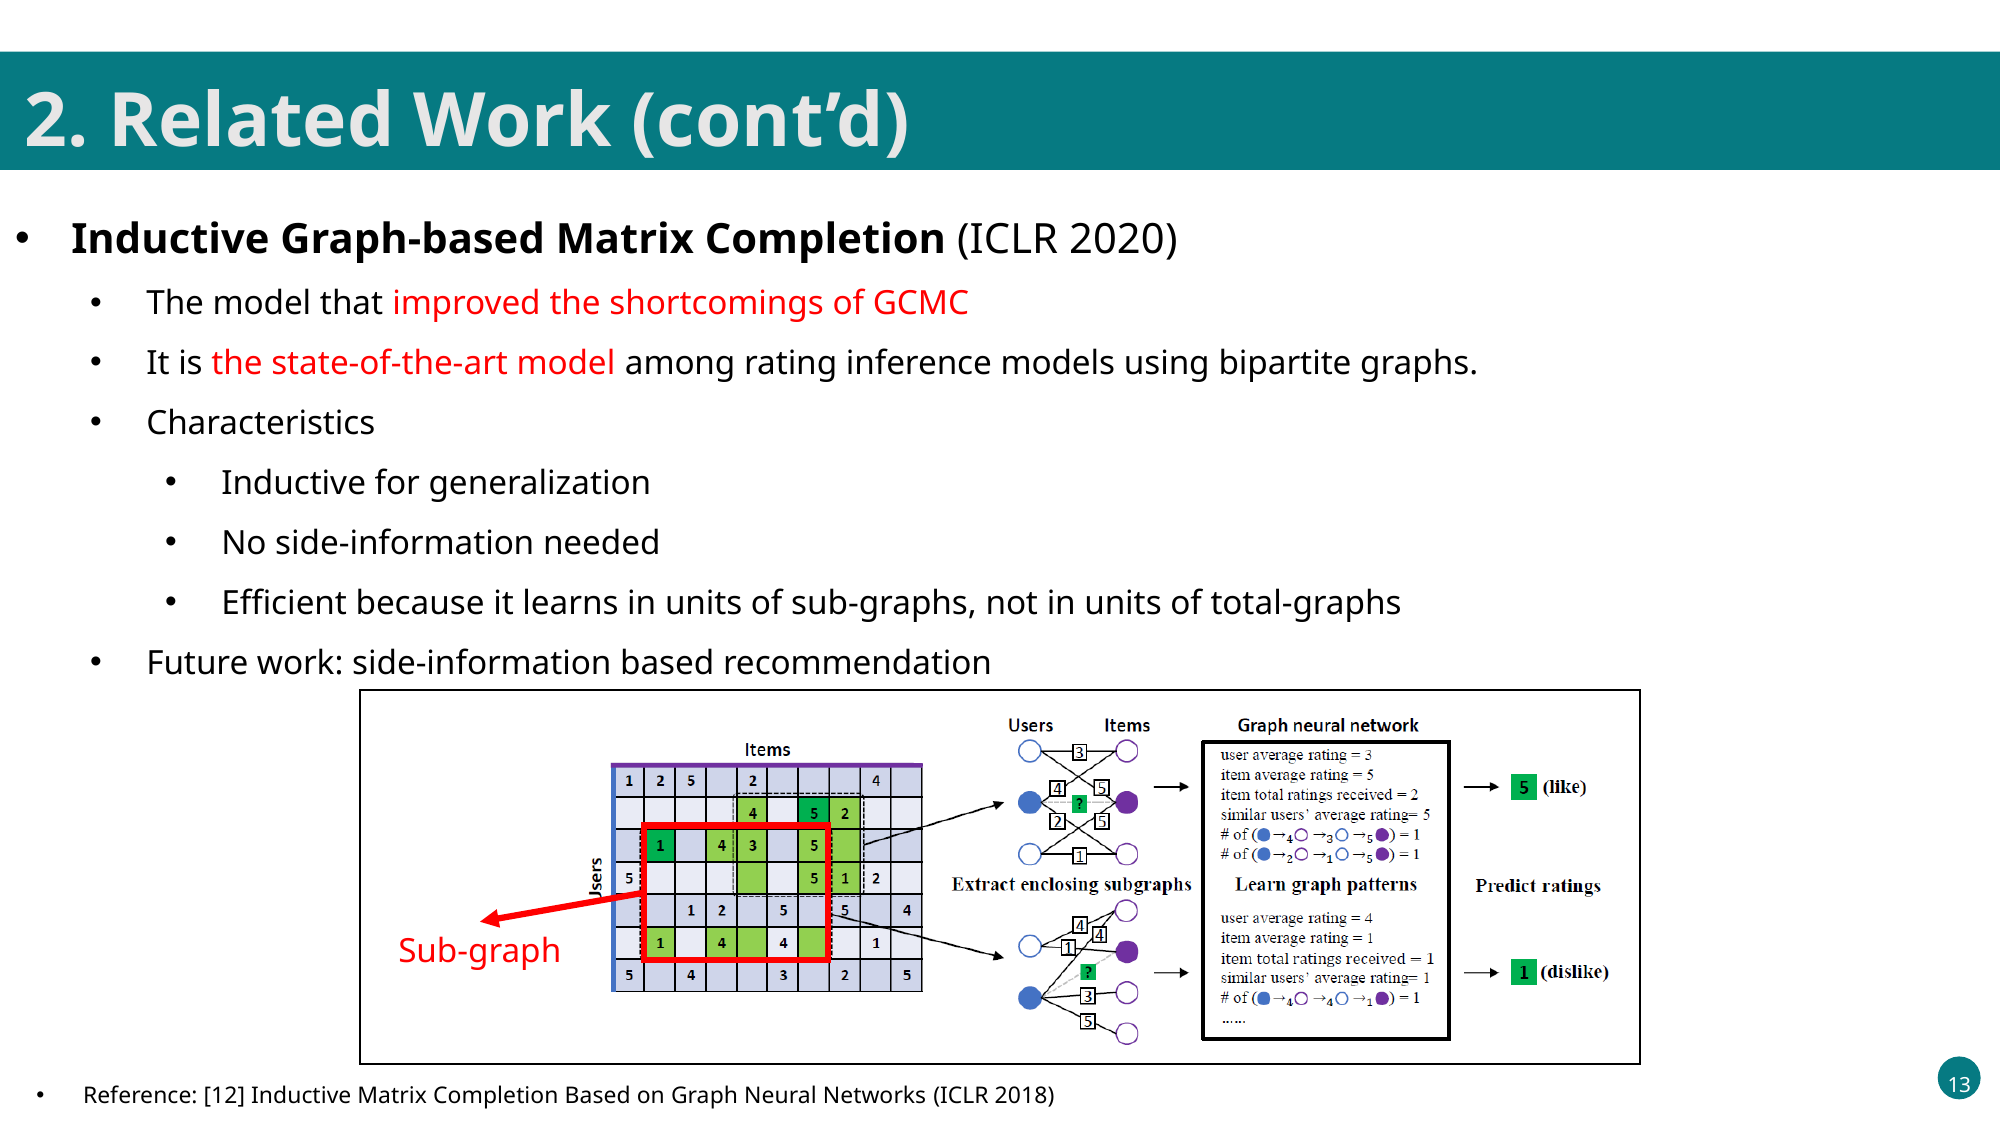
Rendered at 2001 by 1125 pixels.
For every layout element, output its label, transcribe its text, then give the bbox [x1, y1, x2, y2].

text_box [359, 689, 1641, 1065]
text_box Reference: [12] Inductive Matrix Completion Based on Graph Neural Networks (ICLR 2018) [21, 1073, 1387, 1116]
text_box [0, 51, 2000, 171]
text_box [376, 706, 1623, 1049]
text_box Inductive Graph-based Matrix Completion (ICLR 2020) The model that improved the shortcomings of GCMC It is the state-of-the-art model among rating inference models using bipartite graphs. Characteristics Inductive for generalization No side-information needed Efficient because it learns in units of sub-graphs, not in units of total-graphs Future work: side-information based recommendation [0, 179, 2000, 1125]
text_box 2. Related Work (cont’d) [10, 19, 2000, 169]
